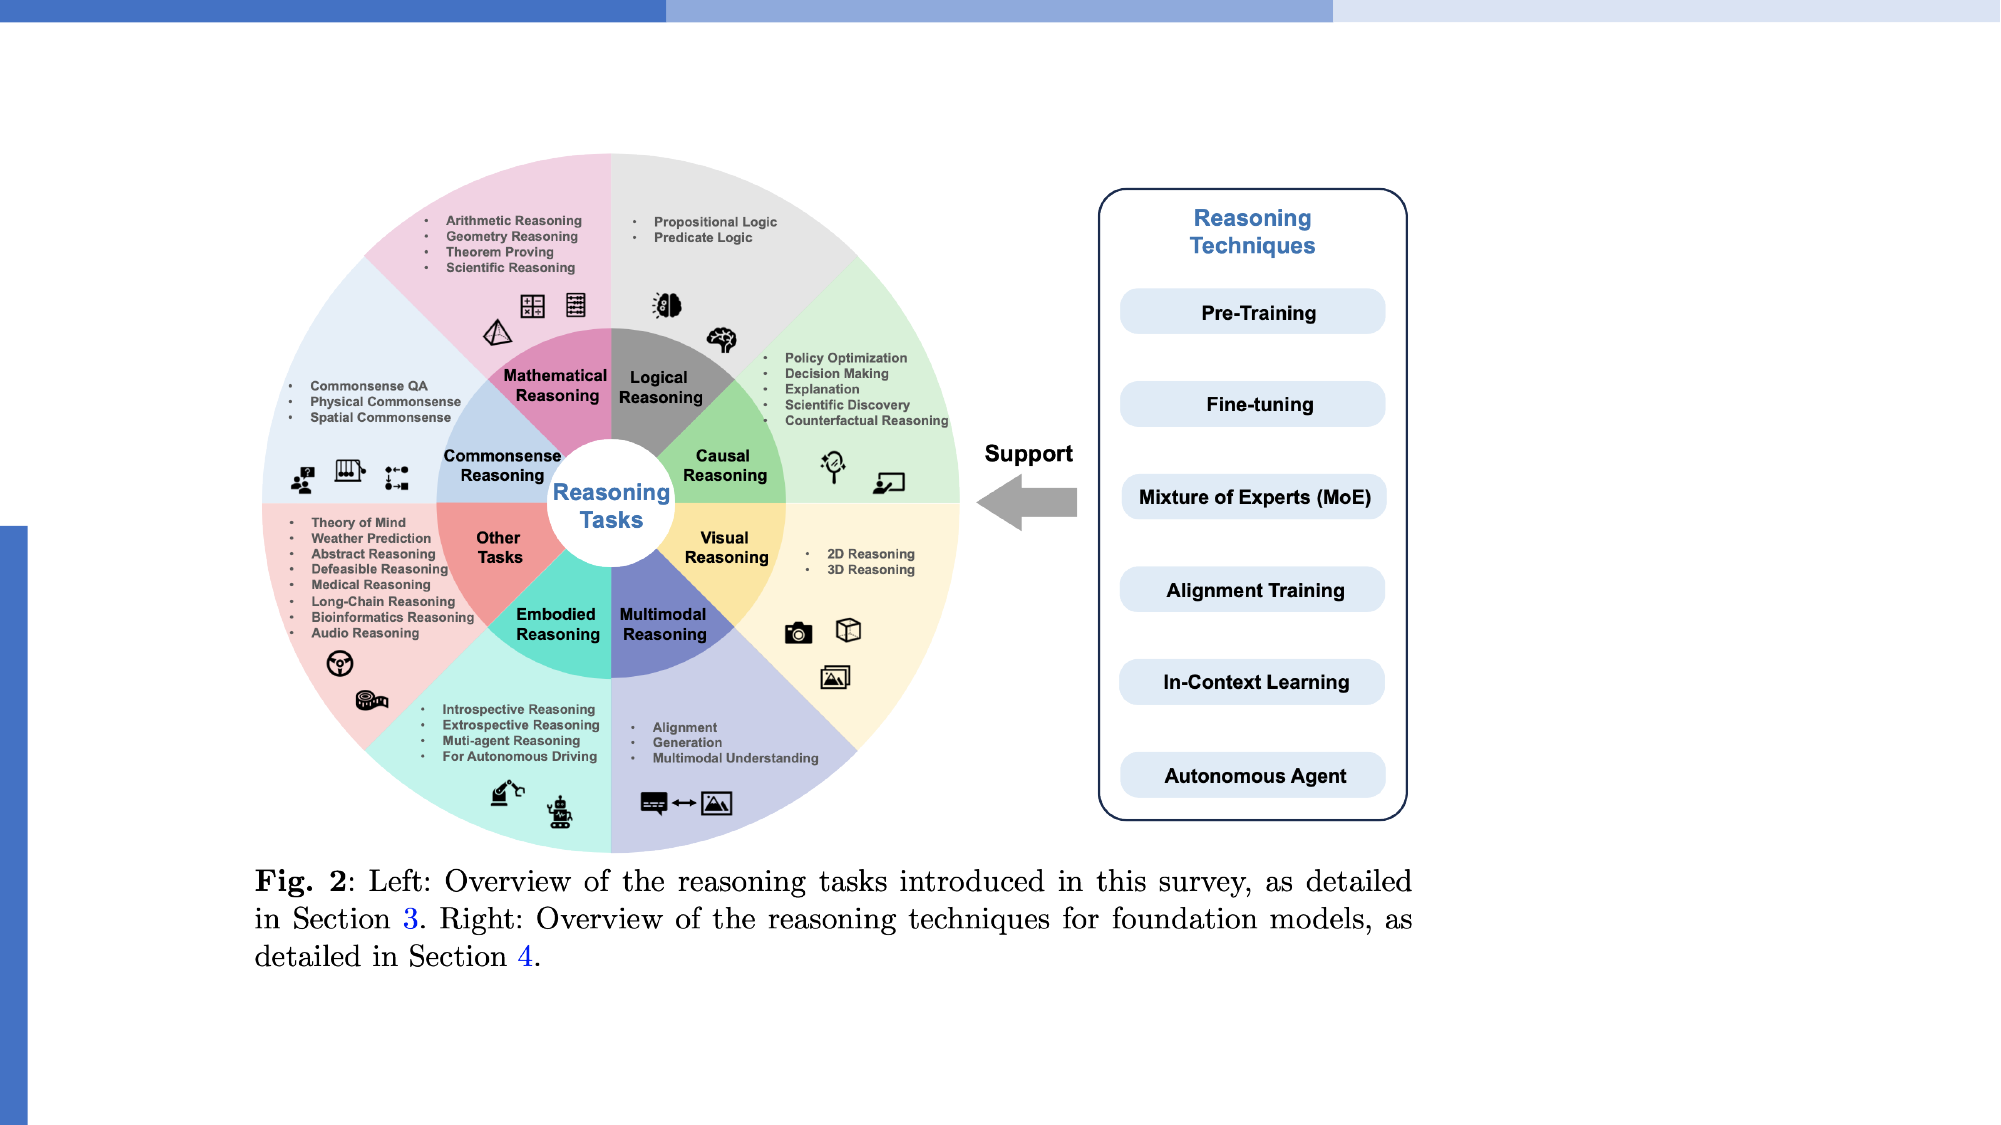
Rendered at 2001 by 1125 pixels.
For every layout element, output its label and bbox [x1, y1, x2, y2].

picture [201, 139, 1432, 986]
